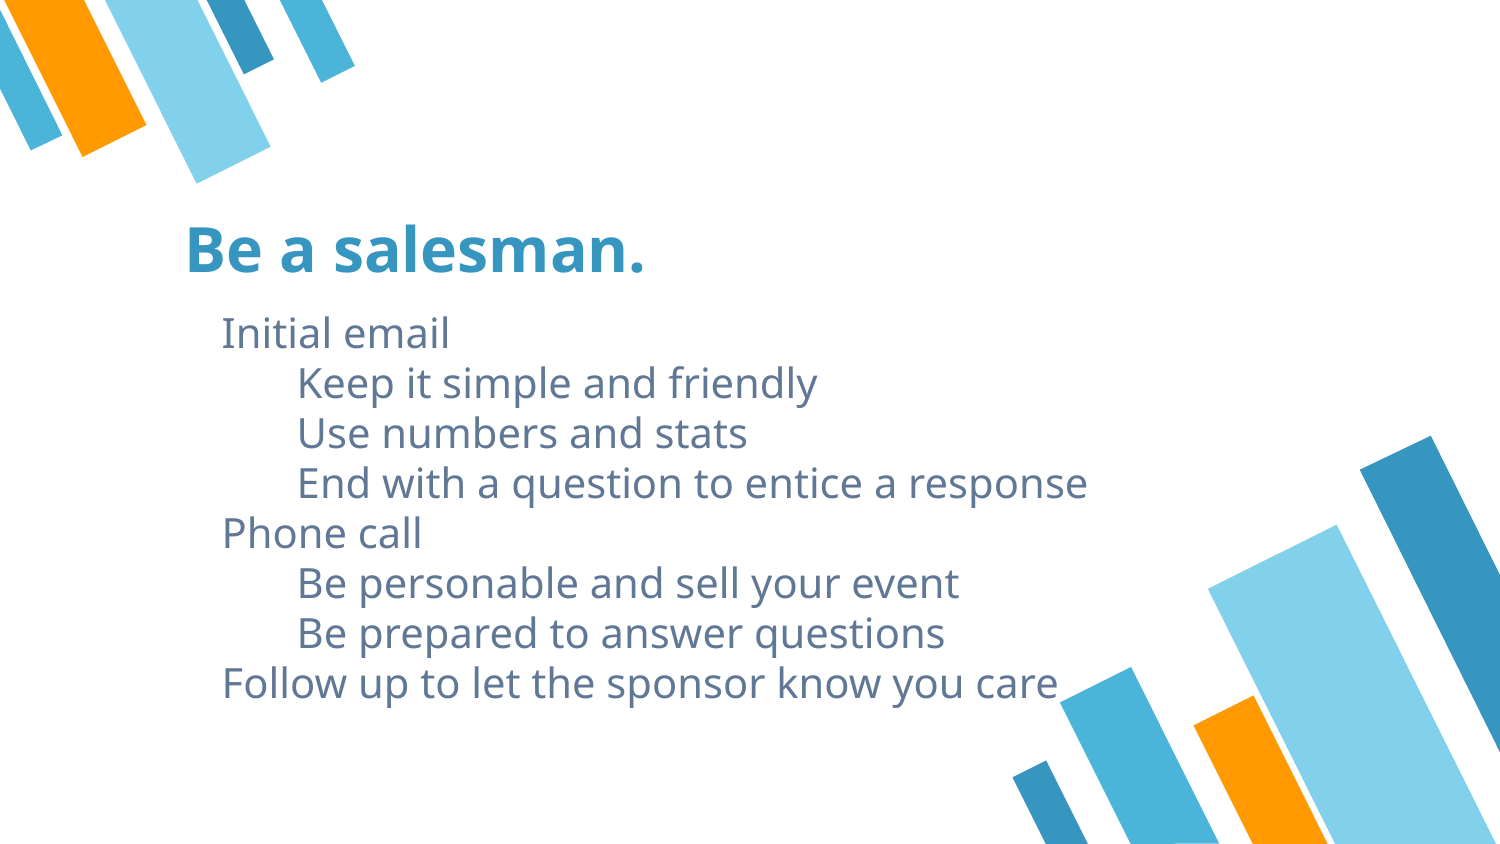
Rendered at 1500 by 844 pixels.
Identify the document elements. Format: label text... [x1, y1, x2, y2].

title Be a salesman. [169, 188, 1115, 291]
list Initial email Keep it simple and friendly Use numbers and stats End with a question to entice a response Phone call Be personable and sell your event Be prepared to answer questions Follow up to let the sponsor know you care [169, 291, 1115, 706]
